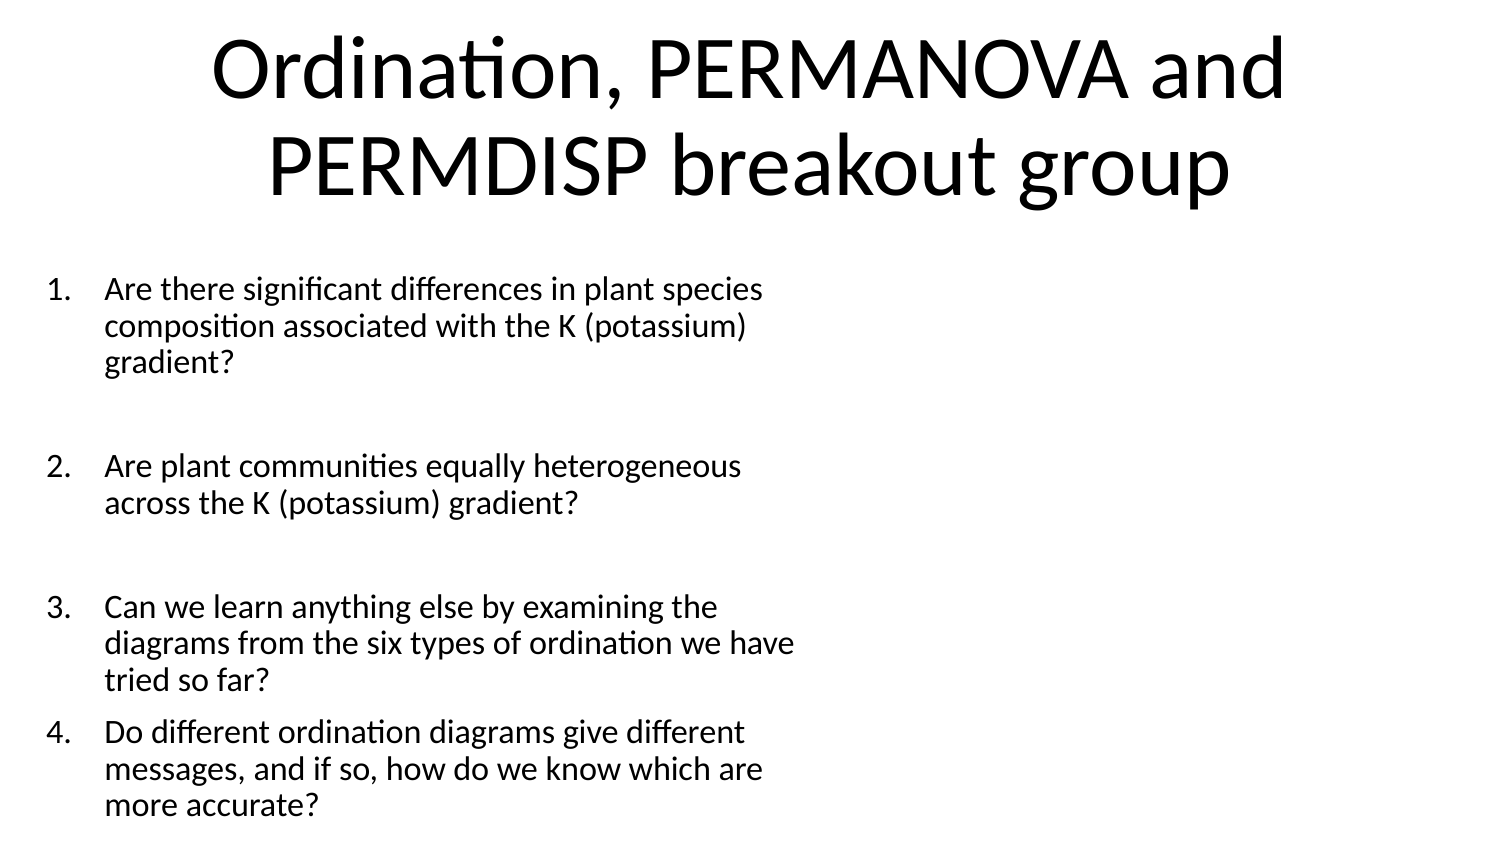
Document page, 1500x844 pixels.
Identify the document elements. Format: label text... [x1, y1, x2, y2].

title Ordination, PERMANOVA and PERMDISP breakout group [187, 0, 1313, 221]
subtitle Are there significant differences in plant species composition associated with the K (potassium) gradient? Are plant communities equally heterogeneous across the K (potassium) gradient? Can we learn anything else by examining the diagrams from the six types of ordination we have tried so far? Do different ordination diagrams give different messages, and if so, how do we know which are more accurate? [19, 265, 830, 833]
